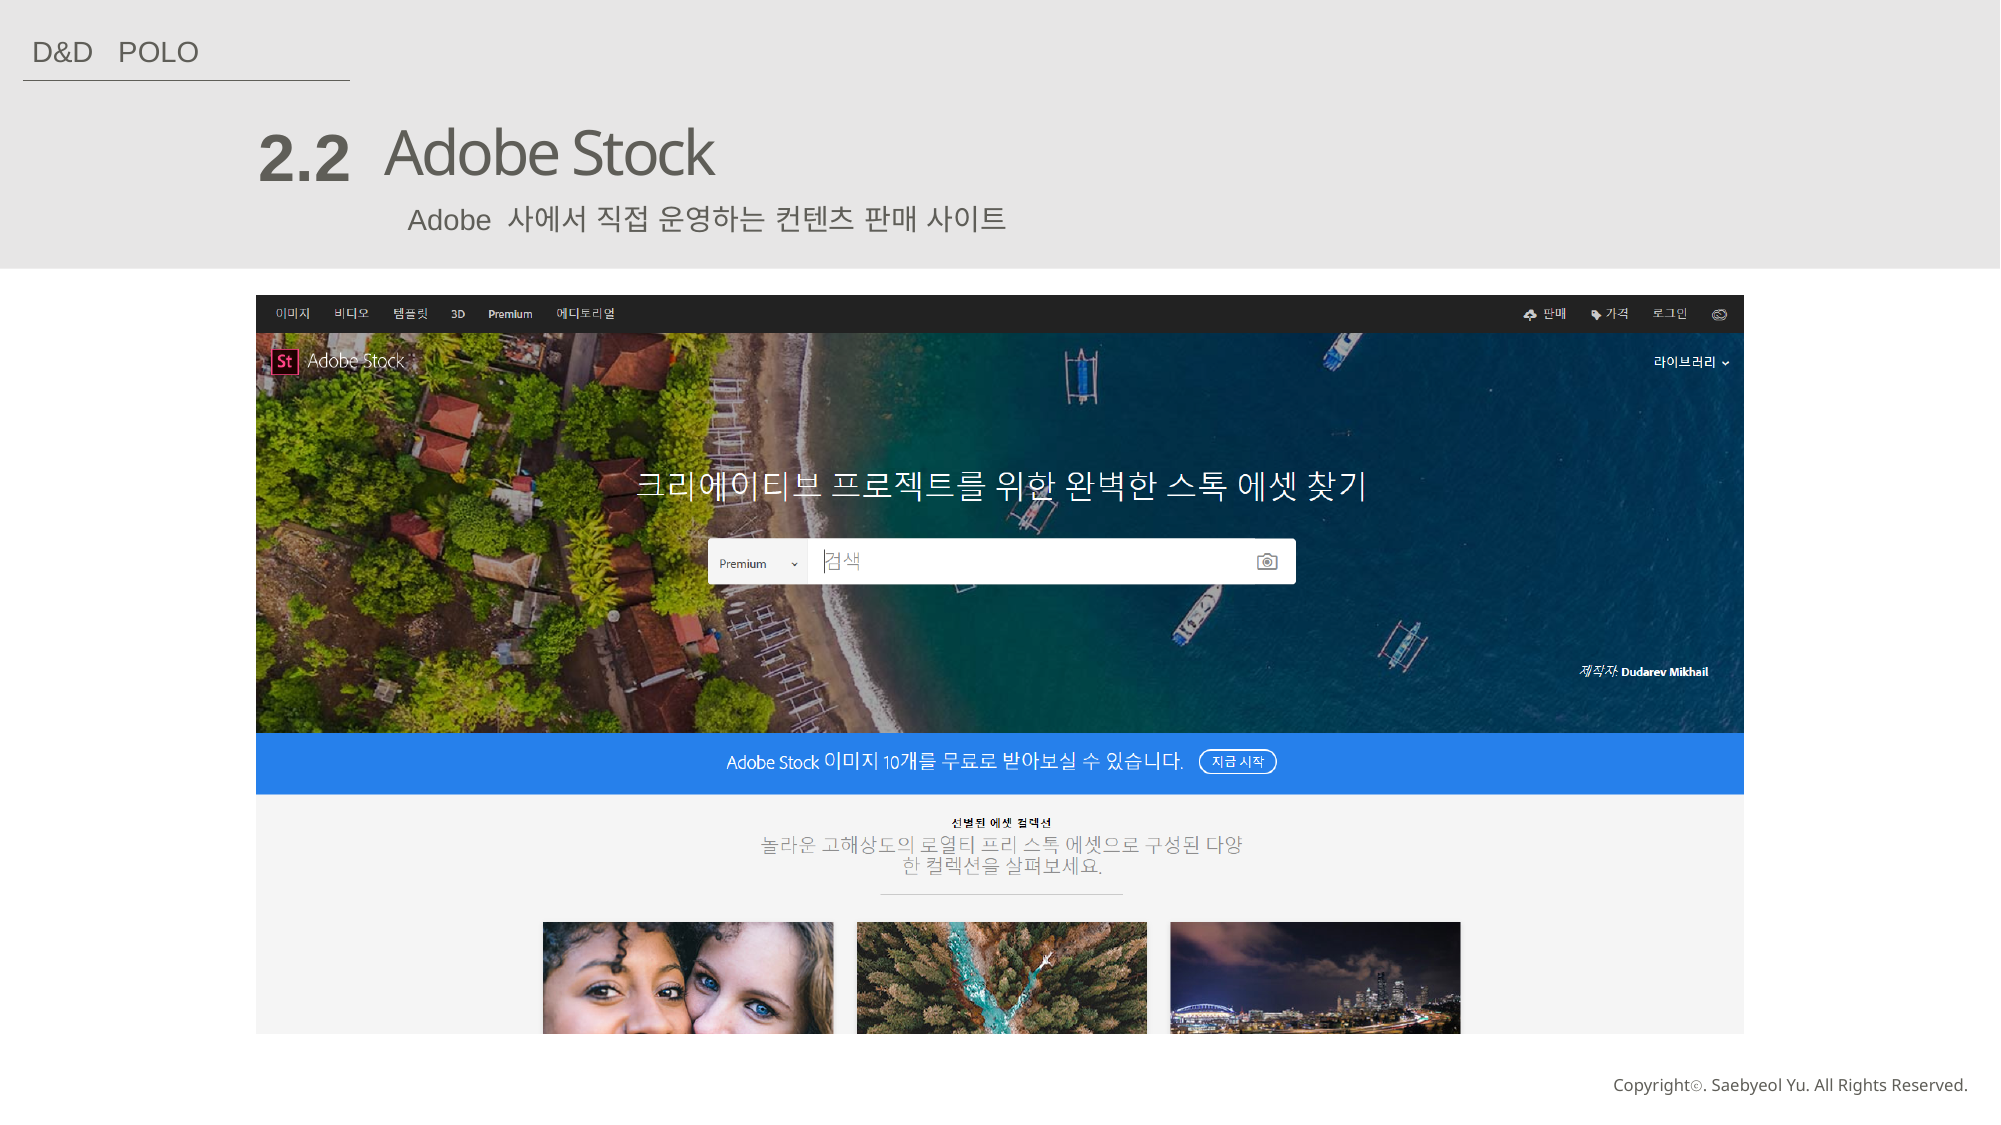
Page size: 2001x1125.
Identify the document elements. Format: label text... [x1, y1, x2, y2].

text_box Adobe Stock [369, 105, 733, 196]
picture [256, 295, 1744, 1034]
text_box [0, 0, 2000, 270]
text_box Adobe 사에서 직접 운영하는 컨텐츠 판매 사이트 [393, 193, 1023, 244]
text_box 2.2 [243, 106, 366, 202]
text_box D&D POLO [17, 25, 215, 76]
